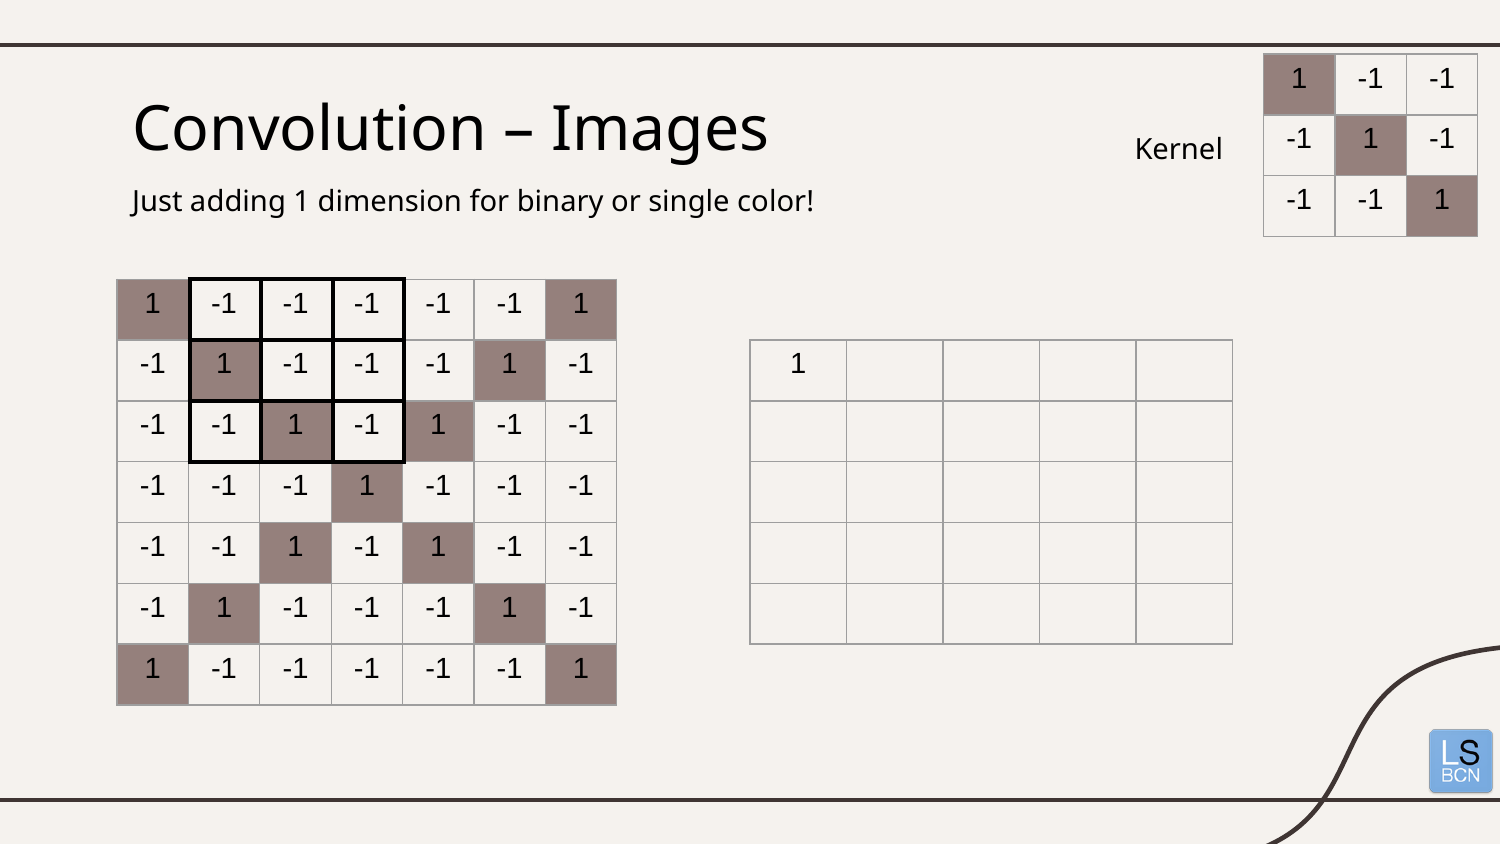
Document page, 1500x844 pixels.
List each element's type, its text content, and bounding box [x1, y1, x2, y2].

table_cell [847, 462, 942, 522]
table_cell -1 [118, 341, 188, 400]
table_cell -1 [475, 462, 545, 522]
table_cell -1 [260, 584, 331, 643]
table_cell -1 [118, 462, 188, 522]
table_cell [1040, 462, 1135, 522]
table_cell [192, 342, 259, 399]
table_header -1 [1407, 55, 1477, 114]
table_header [192, 281, 259, 338]
table_cell -1 [260, 464, 331, 522]
table_header 1 [1264, 55, 1334, 114]
table_cell [1137, 402, 1232, 461]
table_cell 1 [475, 584, 545, 643]
table_cell -1 [118, 523, 188, 583]
table_cell [847, 523, 942, 583]
table_cell -1 [403, 584, 473, 643]
table_cell -1 [546, 523, 616, 583]
table_cell 1 [475, 341, 545, 400]
table_cell -1 [189, 523, 259, 583]
title Convolution – Images [116, 72, 1263, 166]
table_cell [1137, 462, 1232, 522]
table_cell -1 [189, 464, 259, 522]
table_header [944, 341, 1039, 400]
table_cell [1040, 584, 1135, 643]
table_cell 1 [406, 402, 473, 461]
table_cell [751, 523, 846, 583]
table_cell [1040, 402, 1135, 461]
text_box Kernel [1119, 115, 1246, 166]
table_header -1 [406, 280, 473, 339]
table_cell [1137, 523, 1232, 583]
table_cell 1 [189, 584, 259, 643]
table_header -1 [475, 280, 545, 339]
table_cell -1 [403, 645, 473, 704]
table_cell [335, 342, 402, 399]
table_cell -1 [1407, 116, 1477, 175]
table_cell [263, 342, 331, 399]
table_cell -1 [189, 645, 259, 704]
table_cell [192, 403, 259, 460]
table_header [263, 281, 331, 338]
table_cell [751, 462, 846, 522]
table_cell -1 [332, 645, 402, 704]
table_cell 1 [332, 464, 402, 522]
table_cell [944, 584, 1039, 643]
table_cell -1 [403, 462, 473, 522]
table_cell -1 [118, 584, 188, 643]
table_cell [944, 462, 1039, 522]
table_cell [751, 402, 846, 461]
table_cell [944, 523, 1039, 583]
table_cell [847, 584, 942, 643]
table_cell [1137, 584, 1232, 643]
table_cell 1 [260, 523, 331, 583]
table_cell -1 [260, 645, 331, 704]
table_cell -1 [546, 584, 616, 643]
table_cell -1 [546, 402, 616, 461]
table_cell [335, 403, 402, 460]
table_cell -1 [332, 584, 402, 643]
table_cell -1 [406, 341, 473, 400]
table_cell 1 [403, 523, 473, 583]
table_cell 1 [118, 645, 188, 704]
table_cell 1 [546, 645, 616, 704]
table_header [847, 341, 942, 400]
table_header [335, 281, 402, 338]
table_cell -1 [1336, 176, 1406, 236]
table_cell 1 [1407, 176, 1477, 236]
text_box Just adding 1 dimension for binary or single color! [116, 166, 1278, 253]
table_cell 1 [1336, 116, 1406, 175]
table_cell [944, 402, 1039, 461]
table_cell -1 [332, 523, 402, 583]
table_cell [847, 402, 942, 461]
table_cell -1 [475, 645, 545, 704]
table_cell -1 [1264, 176, 1334, 236]
table_cell -1 [546, 462, 616, 522]
table_cell [263, 403, 331, 460]
table_header 1 [118, 280, 188, 339]
table_cell -1 [475, 523, 545, 583]
table_header [1040, 341, 1135, 400]
table_cell [1040, 523, 1135, 583]
picture [1421, 721, 1500, 801]
table_header -1 [1336, 55, 1406, 114]
table_header [1137, 341, 1232, 400]
table_cell -1 [475, 402, 545, 461]
table_header 1 [751, 341, 846, 400]
table_cell -1 [118, 402, 188, 461]
table_header 1 [546, 280, 616, 339]
table_cell -1 [546, 341, 616, 400]
table_cell [751, 584, 846, 643]
table_cell -1 [1264, 116, 1334, 175]
